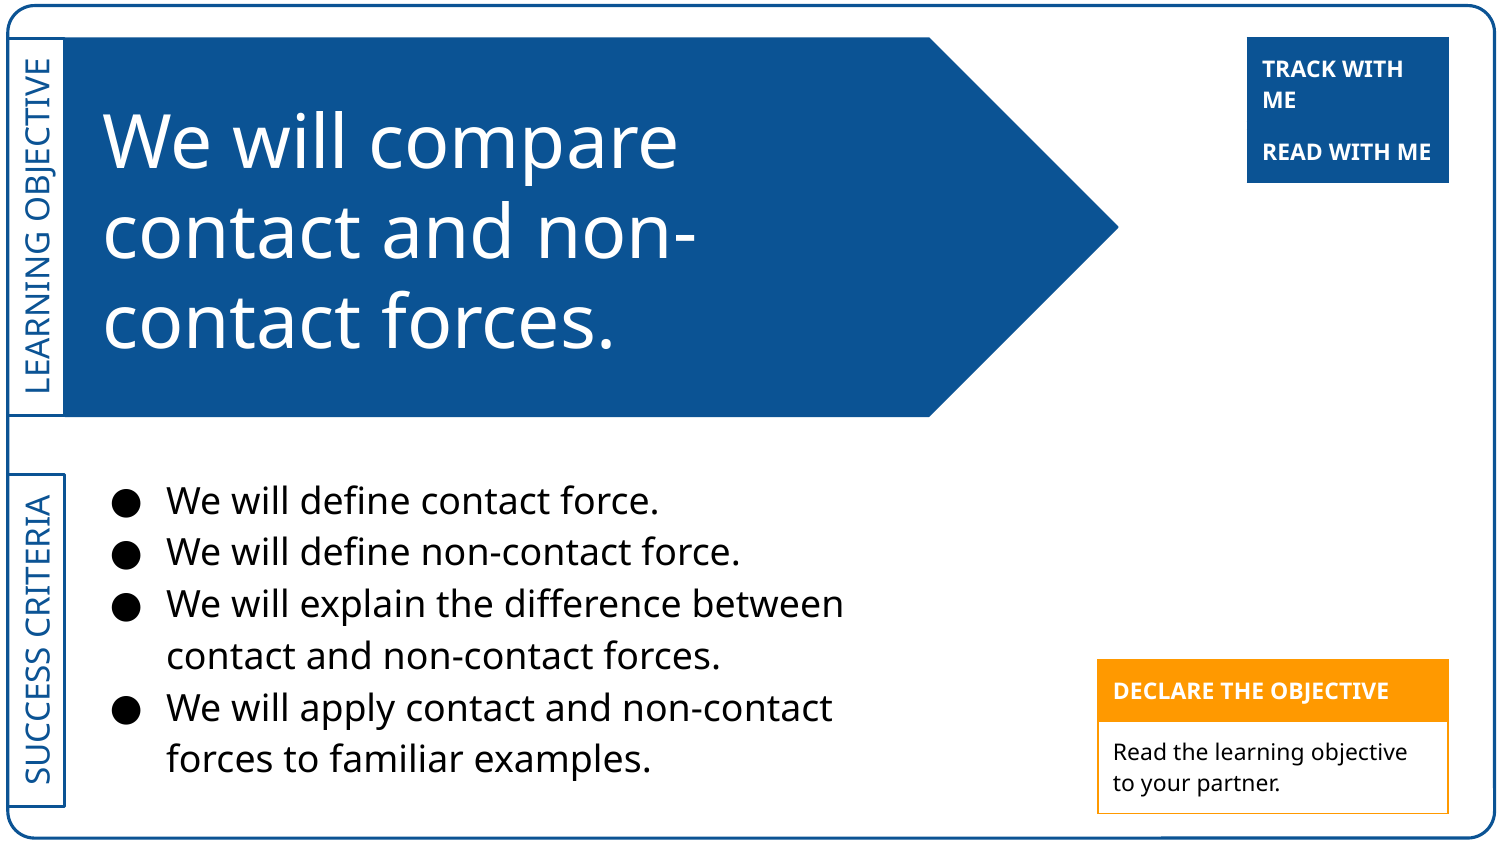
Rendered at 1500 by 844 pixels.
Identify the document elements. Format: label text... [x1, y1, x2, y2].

table_header READ WITH ME [1248, 122, 1447, 182]
table_cell Read the learning objective to your partner. [1099, 722, 1447, 813]
table_header DECLARE THE OBJECTIVE [1099, 661, 1447, 721]
list We will define contact force. We will define non-contact force. We will explain the difference between contact and non-contact forces. We will apply contact and non-contact forces to familiar examples. [76, 460, 929, 791]
table_header TRACK WITH ME [1248, 38, 1447, 121]
title We will compare contact and non-contact forces. [87, 78, 918, 380]
